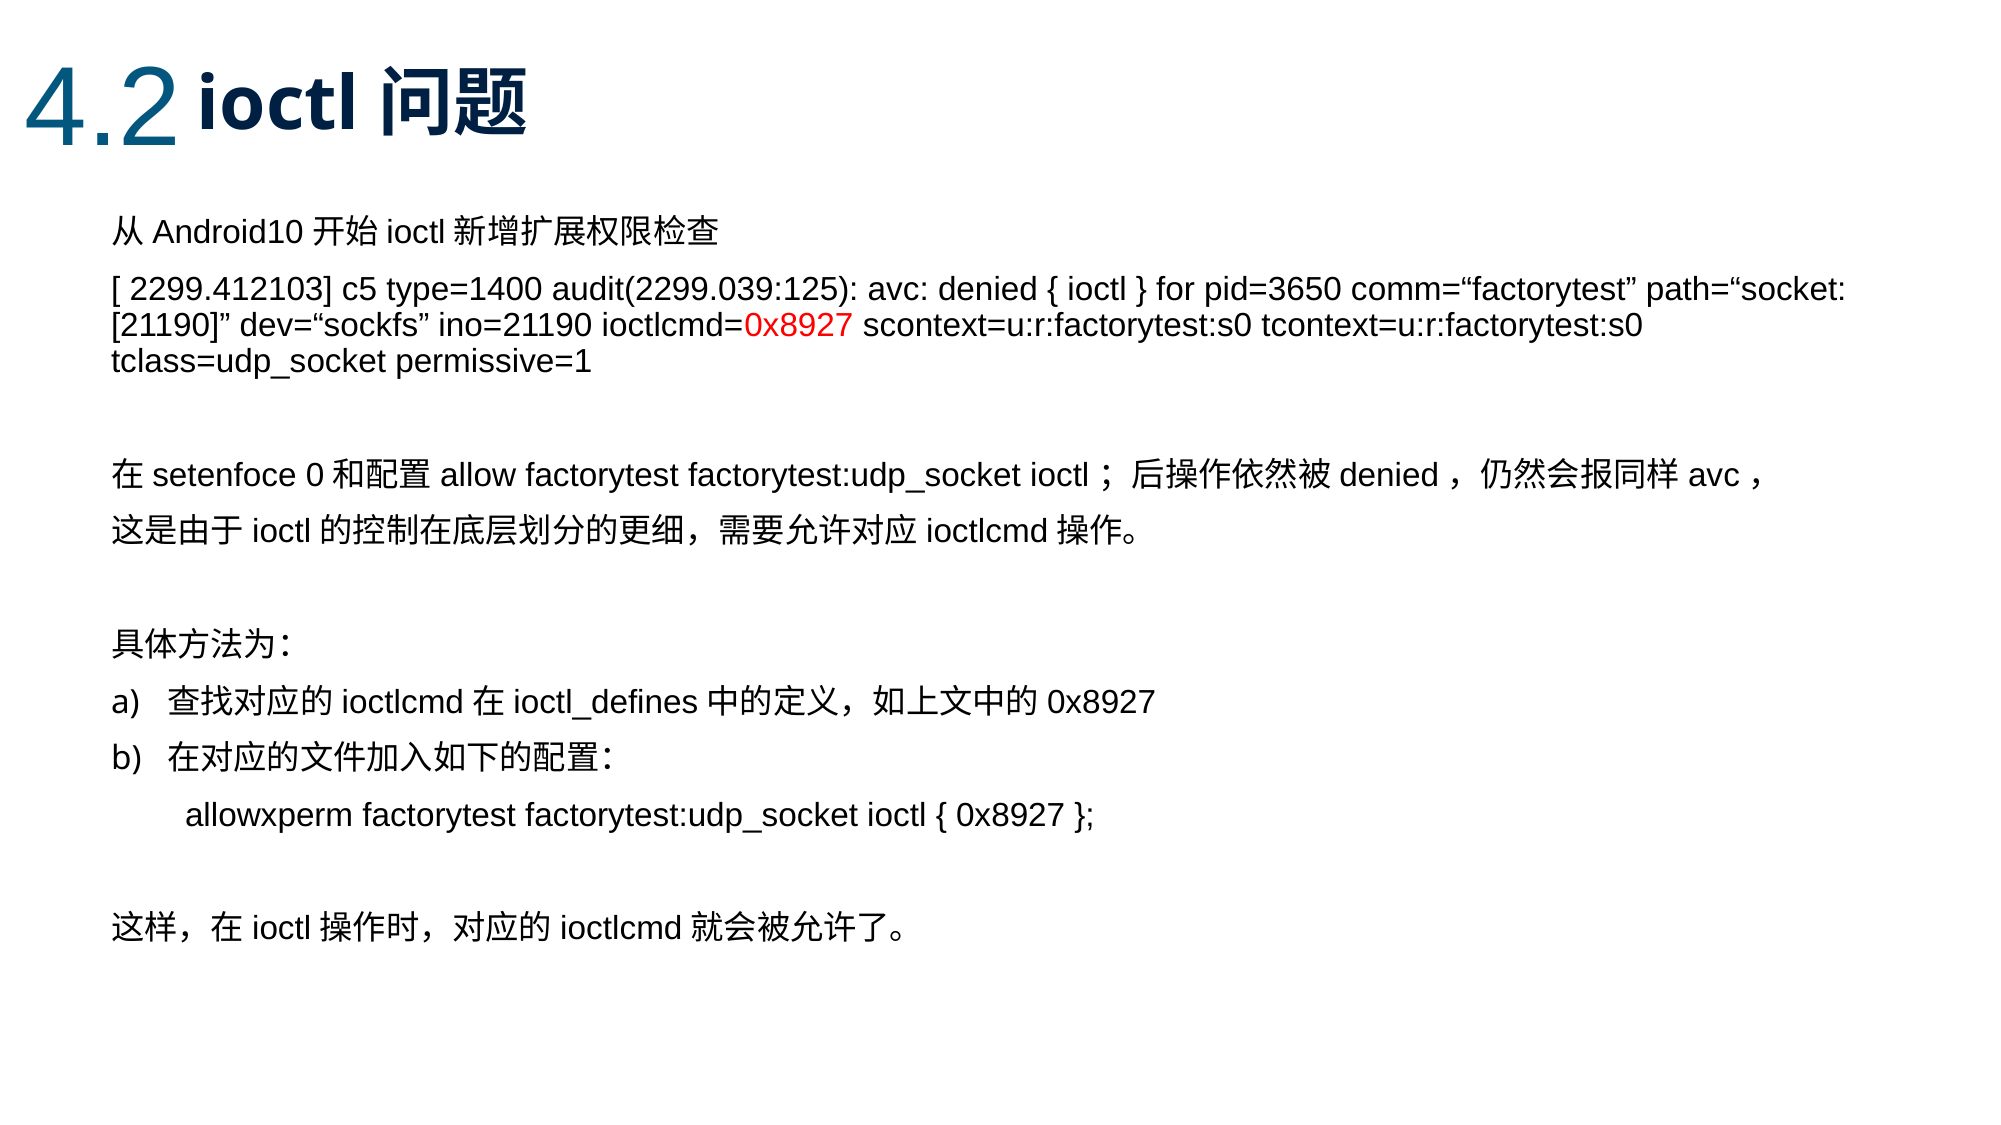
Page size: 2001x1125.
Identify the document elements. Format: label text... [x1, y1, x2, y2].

text_box ioctl问题 [181, 29, 1528, 153]
text_box 4.2 [9, 25, 197, 176]
text_box 从Android10开始ioctl新增扩展权限检查 [ 2299.412103] c5 type=1400 audit(2299.039:125): avc: denied { ioctl } for pid=3650 comm=“factorytest” path=“socket:[21190]” dev=“sockfs” ino=21190 ioctlcmd=0x8927 scontext=u:r:factorytest:s0 tcontext=u:r:factorytest:s0 tclass=udp_socket permissive=1 在setenfoce 0和配置allow factorytest factorytest:udp_socket ioctl；后操作依然被denied，仍然会报同样avc， 这是由于ioctl的控制在底层划分的更细，需要允许对应ioctlcmd操作。 具体方法为： 查找对应的ioctlcmd在ioctl_defines中的定义，如上文中的0x8927 在对应的文件加入如下的配置： allowxperm factorytest factorytest:udp_socket ioctl { 0x8927 }; 这样，在ioctl操作时，对应的ioctlcmd就会被允许了。 [96, 207, 1875, 1111]
